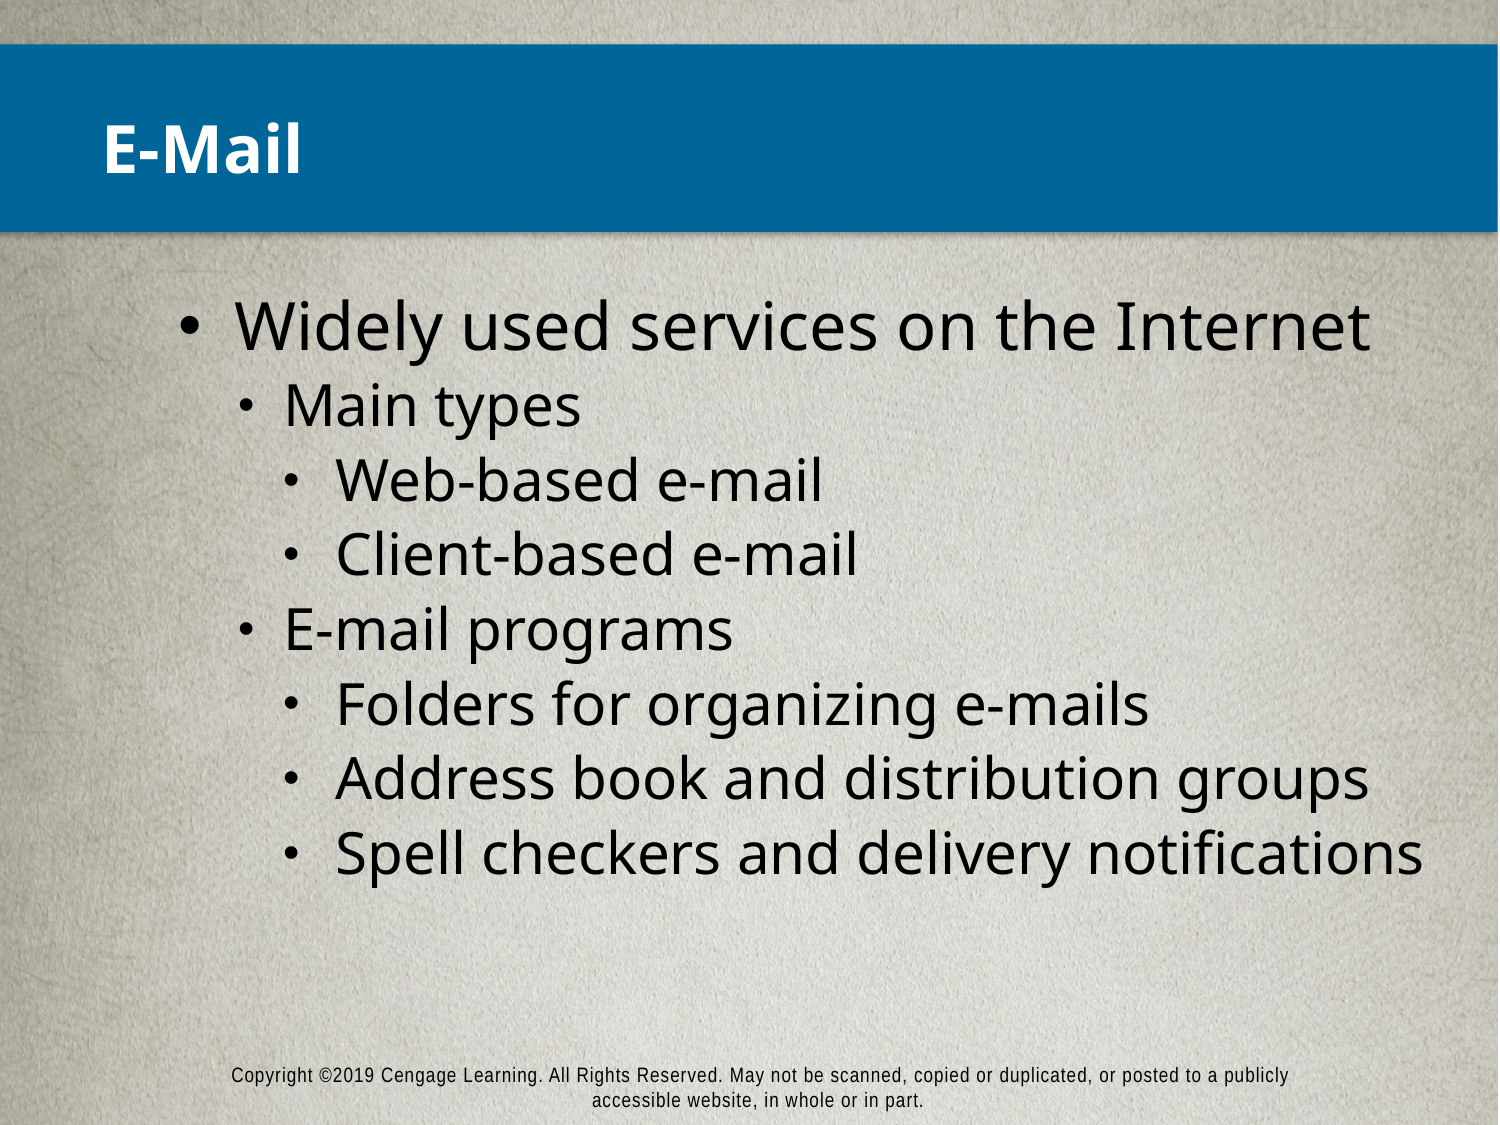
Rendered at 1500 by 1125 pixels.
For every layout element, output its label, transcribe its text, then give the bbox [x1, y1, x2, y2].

picture [0, 0, 1498, 44]
picture [0, 233, 1498, 1123]
list Widely used services on the Internet Main types Web-based e-mail Client-based e-mail E-mail programs Folders for organizing e-mails Address book and distribution groups Spell checkers and delivery notifications [163, 285, 1447, 945]
title E-Mail [86, 75, 1437, 220]
